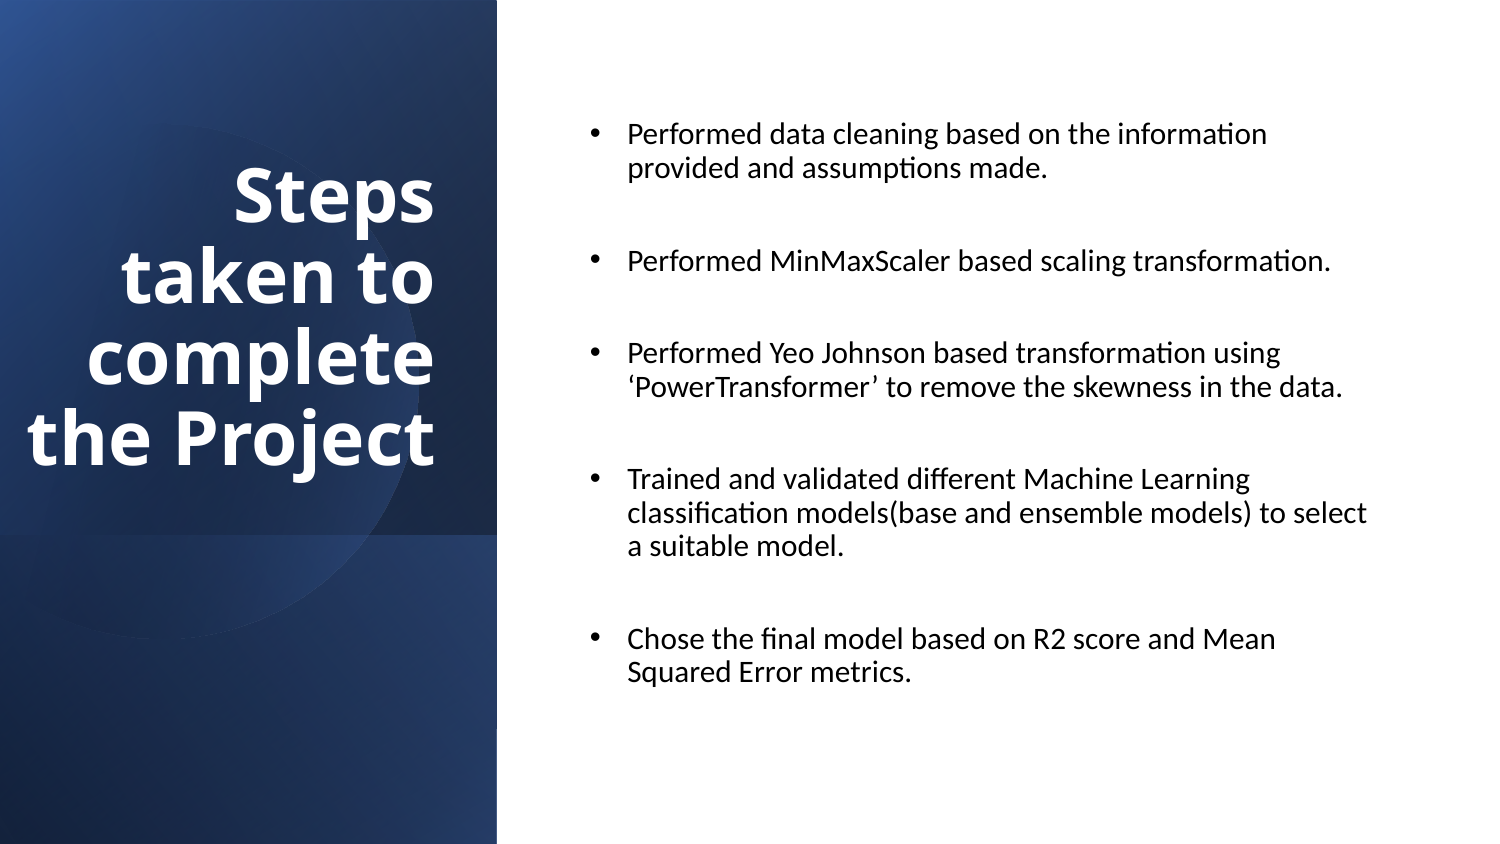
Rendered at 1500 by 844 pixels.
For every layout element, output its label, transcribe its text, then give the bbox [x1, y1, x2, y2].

list Performed data cleaning based on the information provided and assumptions made. Performed MinMaxScaler based scaling transformation. Performed Yeo Johnson based transformation using ‘PowerTransformer’ to remove the skewness in the data. Trained and validated different Machine Learning classification models(base and ensemble models) to select a suitable model. Chose the final model based on R2 score and Mean Squared Error metrics. [537, 45, 1399, 763]
text_box [498, 0, 1500, 844]
title Steps taken to complete the Project [0, 72, 452, 489]
text_box [0, 0, 498, 844]
